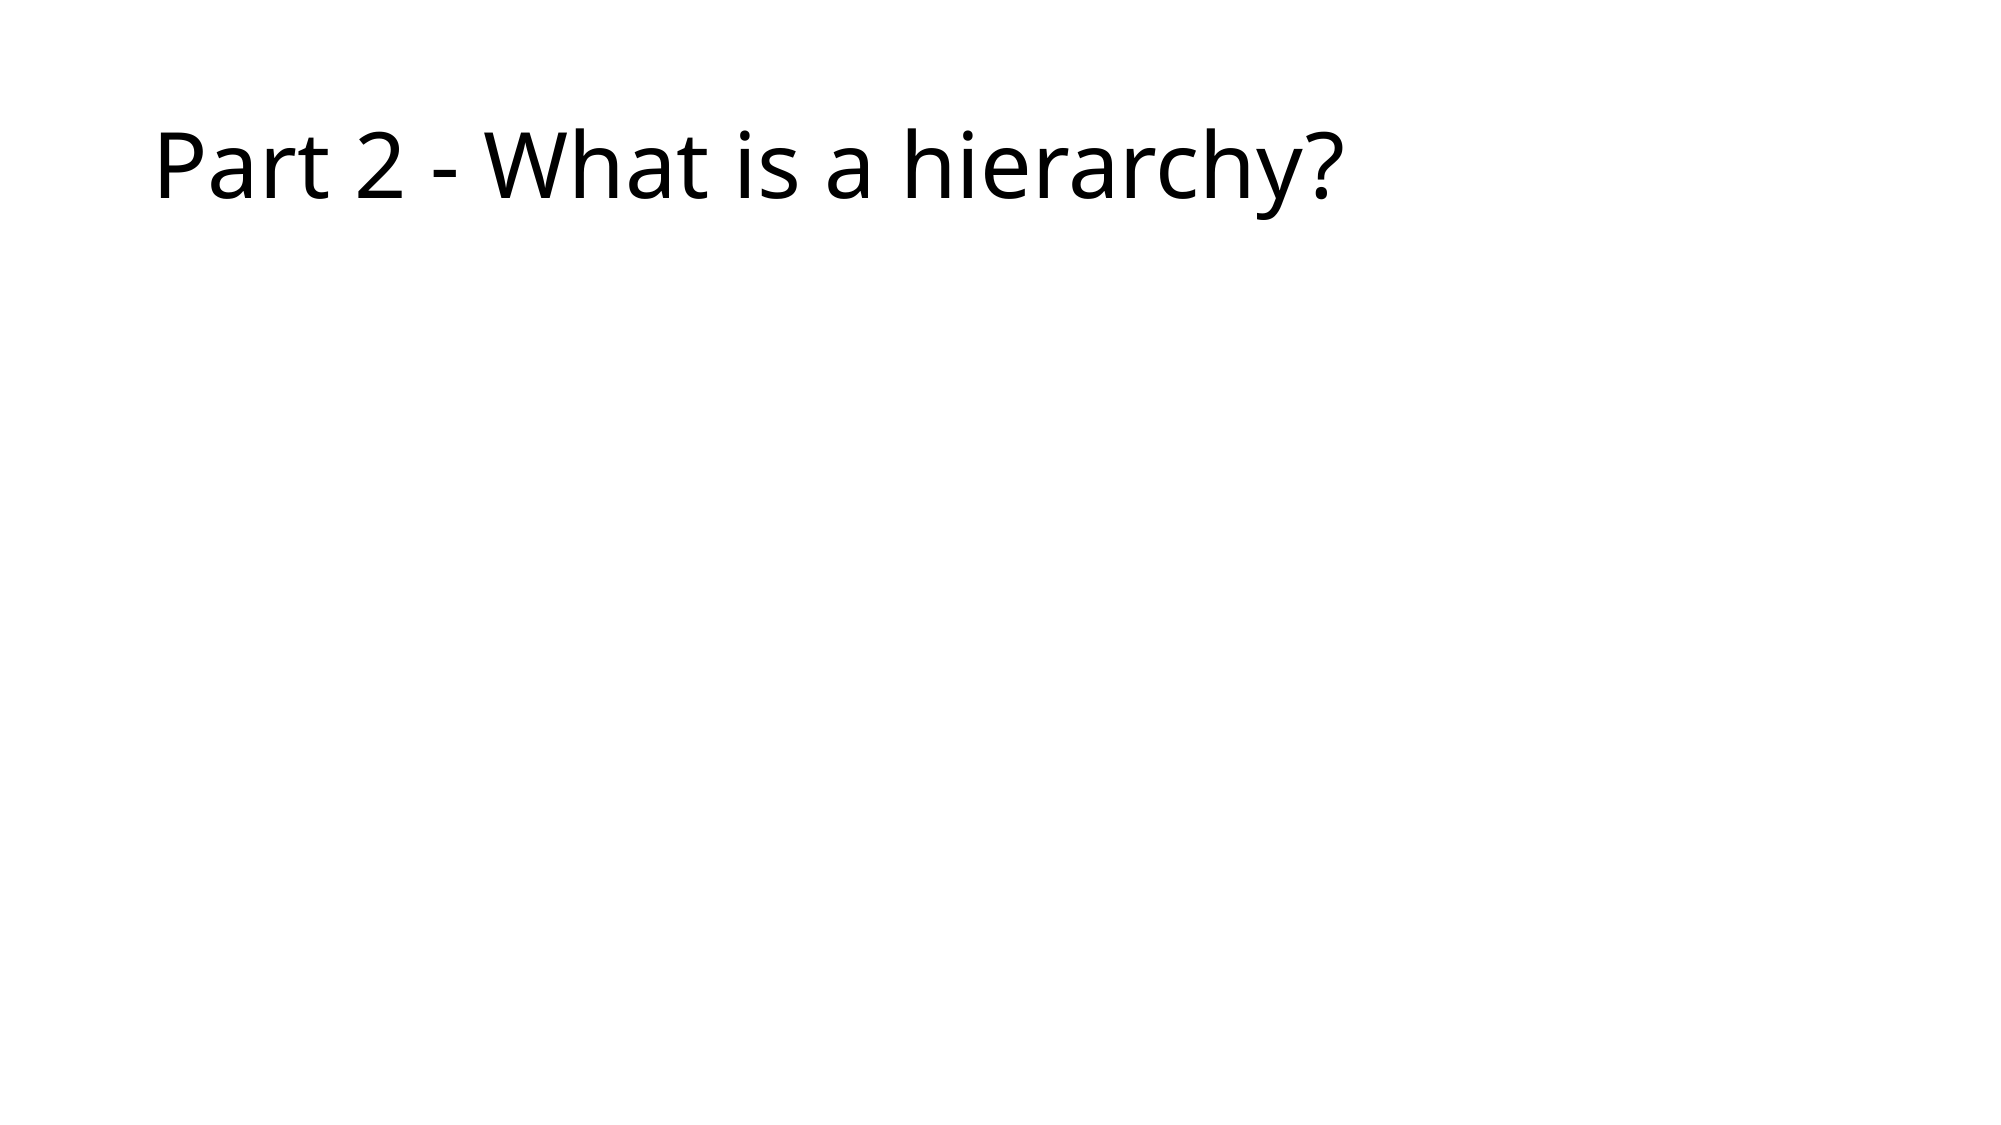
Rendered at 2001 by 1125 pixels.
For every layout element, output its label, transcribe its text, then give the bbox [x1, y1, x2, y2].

title Part 2 - What is a hierarchy? [137, 59, 1863, 278]
